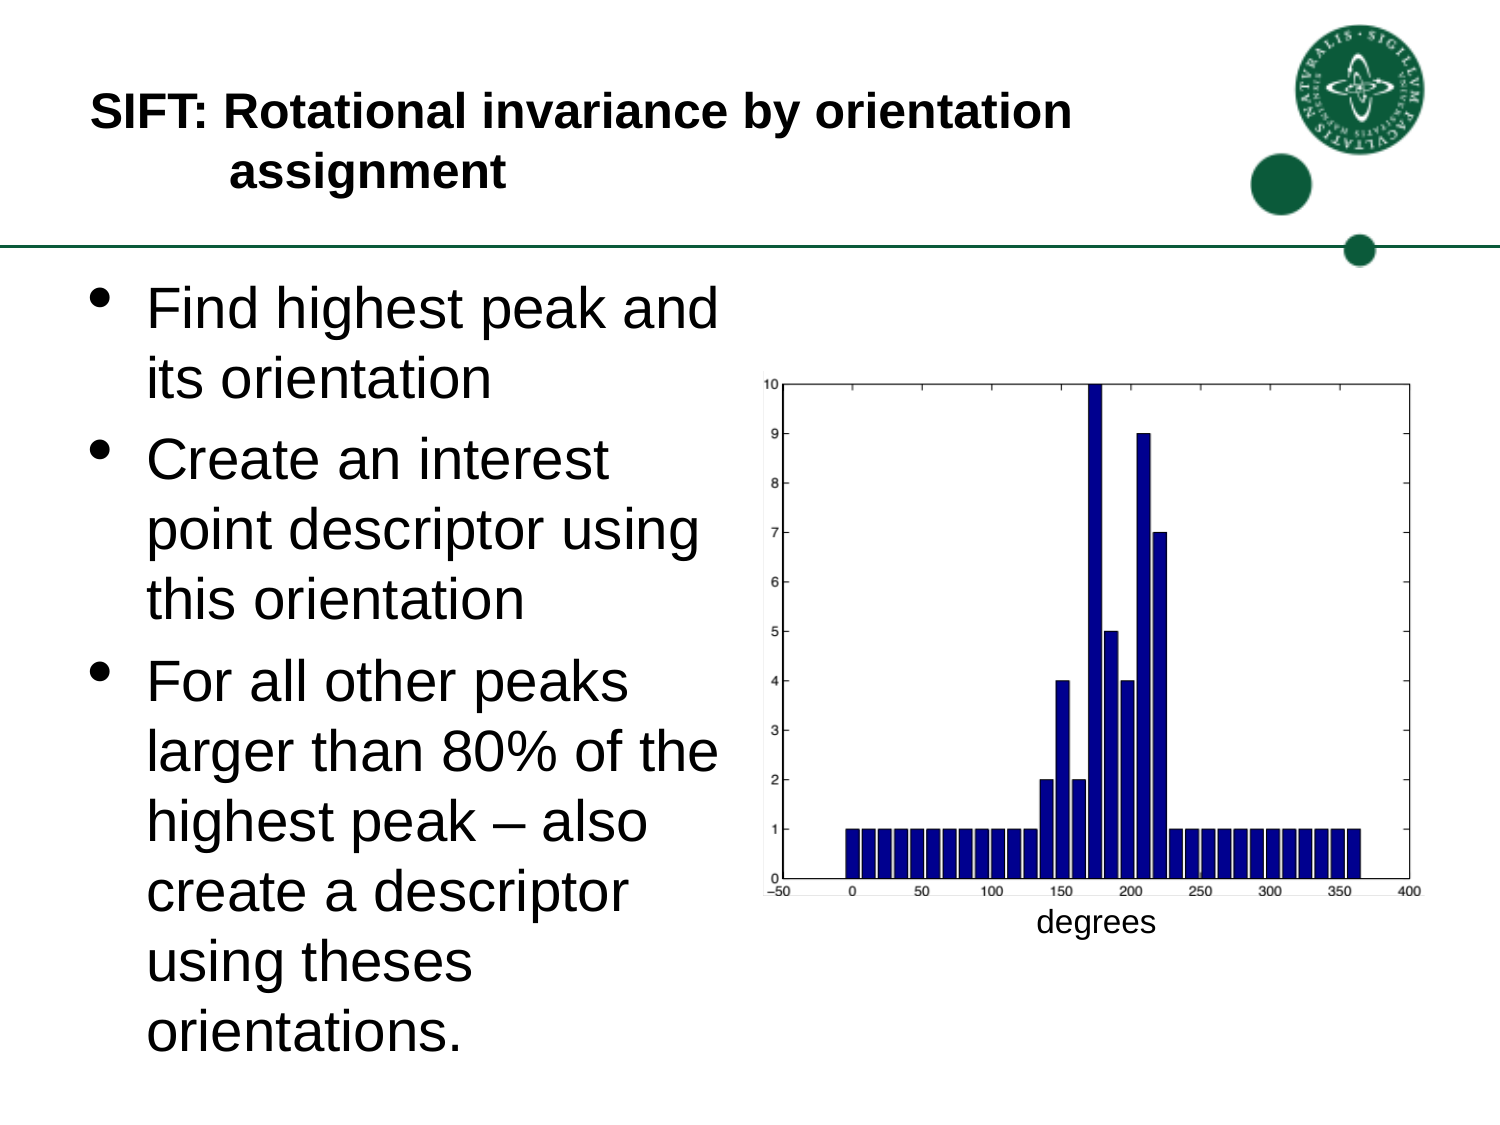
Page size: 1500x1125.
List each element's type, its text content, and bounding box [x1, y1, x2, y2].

text_box SIFT: Rotational invariance by orientation assignment [75, 45, 1425, 233]
picture [1250, 24, 1500, 245]
picture [762, 248, 1500, 1005]
text_box Find highest peak and its orientation Create an interest point descriptor using this orientation For all other peaks larger than 80% of the highest peak – also create a descriptor using theses orientations. [75, 262, 738, 1005]
